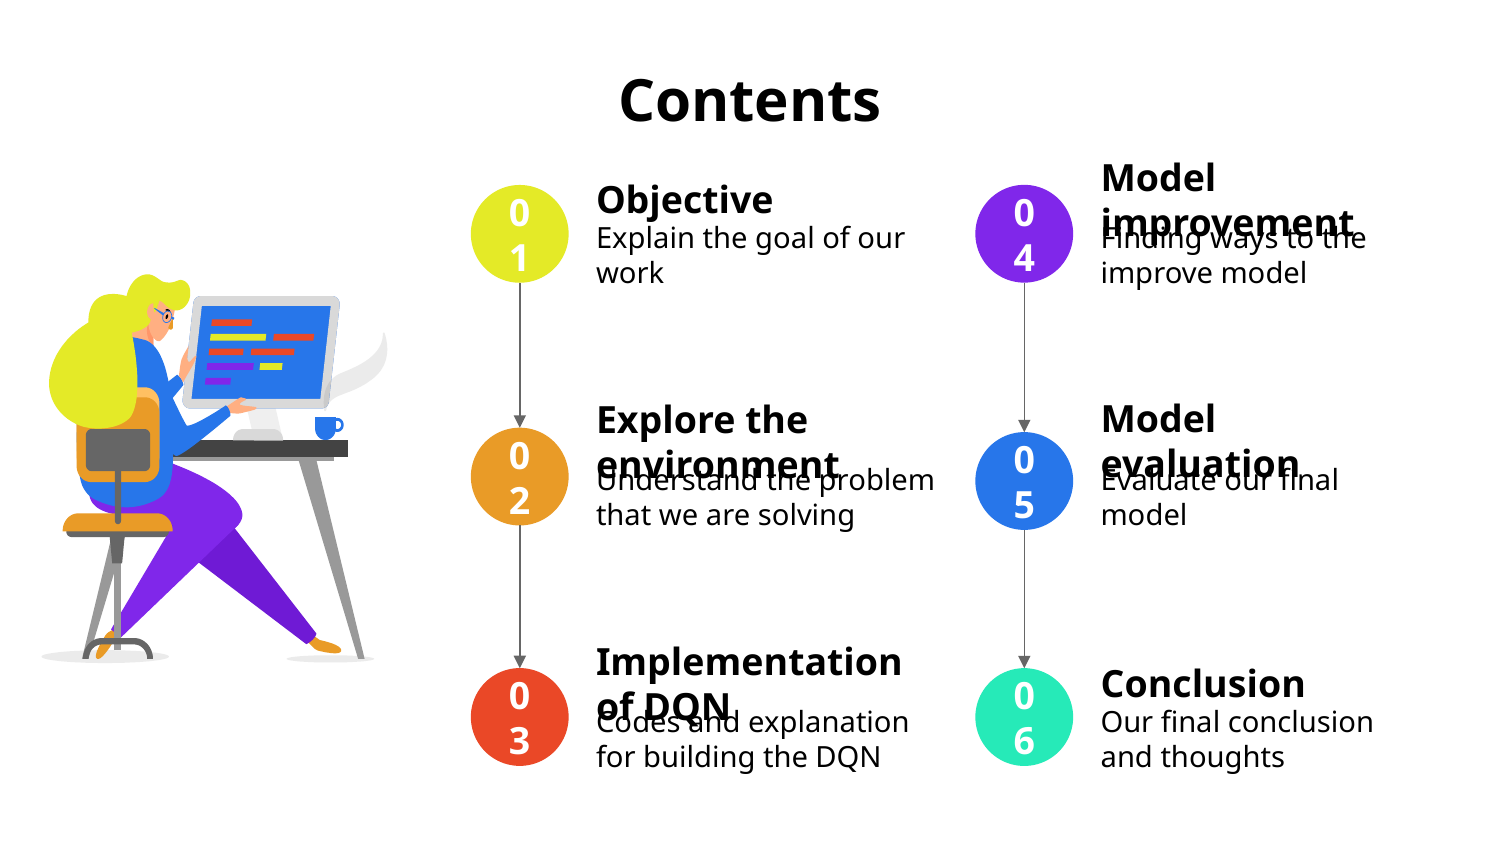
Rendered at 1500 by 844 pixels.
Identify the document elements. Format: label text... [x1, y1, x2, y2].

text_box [975, 171, 1411, 283]
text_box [975, 655, 1411, 767]
title Contents [75, 67, 1425, 129]
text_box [975, 412, 1411, 531]
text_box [470, 171, 952, 283]
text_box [470, 655, 952, 767]
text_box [470, 413, 973, 526]
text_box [41, 274, 388, 664]
